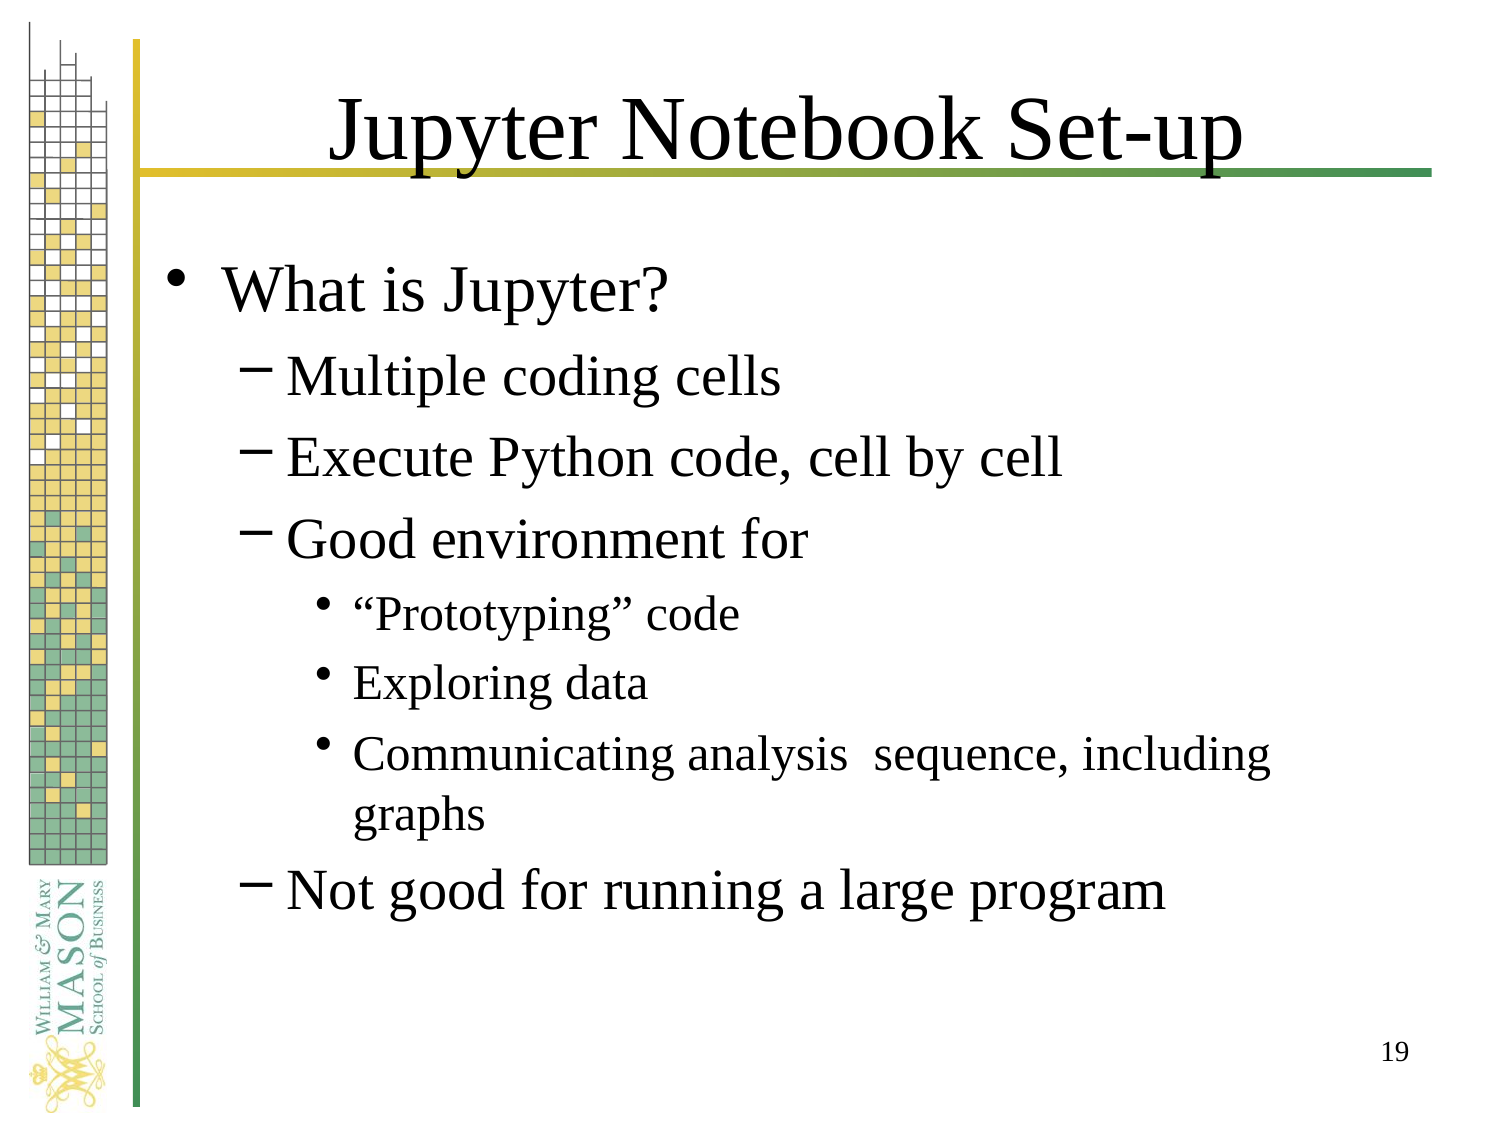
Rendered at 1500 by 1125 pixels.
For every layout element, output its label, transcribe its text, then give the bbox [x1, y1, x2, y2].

title Jupyter Notebook Set-up [150, 45, 1425, 200]
list What is Jupyter? Multiple coding cells Execute Python code, cell by cell Good environment for “Prototyping” code Exploring data Communicating analysis sequence, including graphs Not good for running a large program [150, 237, 1425, 1005]
slide_number 19 [1048, 1024, 1426, 1103]
slide_number 70 [29, 879, 107, 1113]
